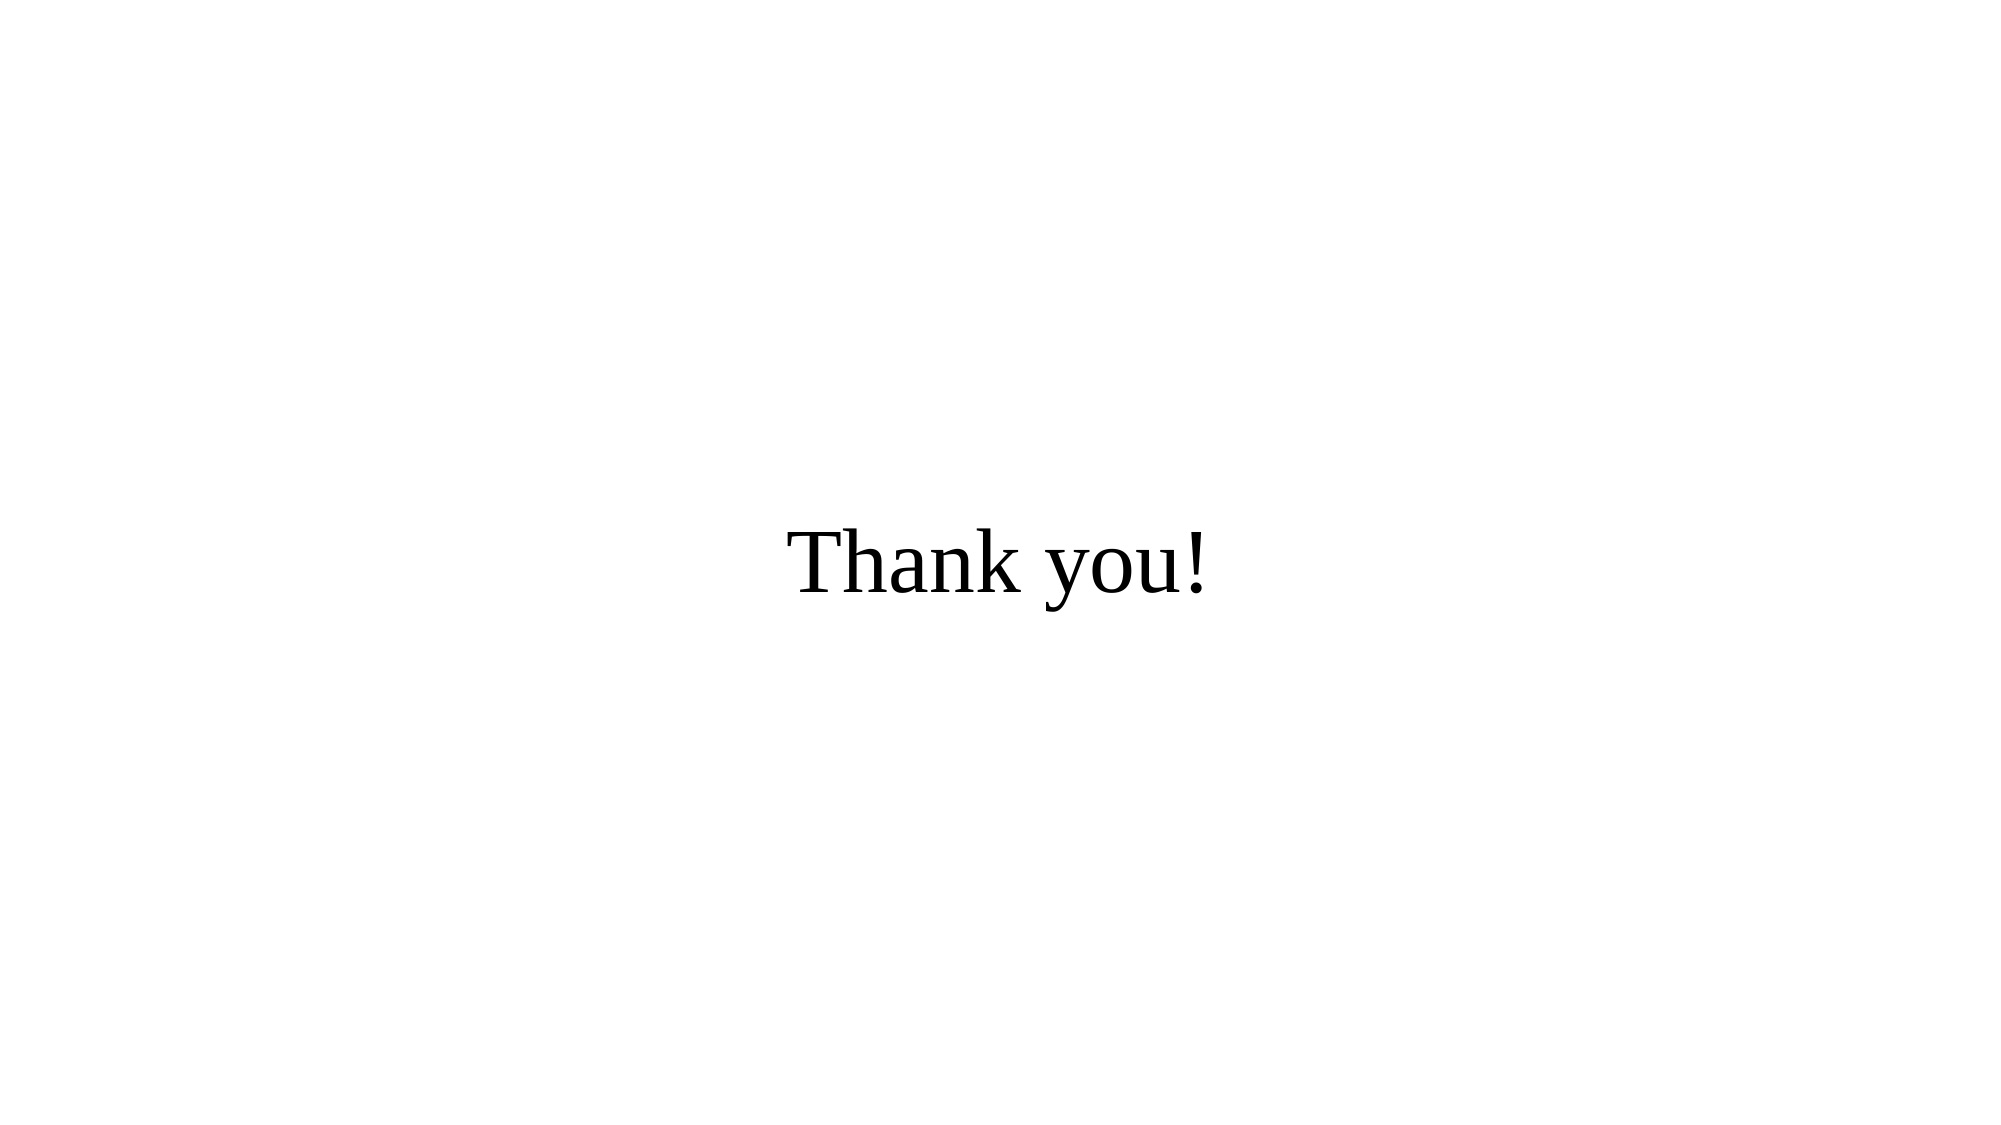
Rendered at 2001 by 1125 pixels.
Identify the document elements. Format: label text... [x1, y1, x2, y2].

title Thank you! [137, 453, 1863, 672]
